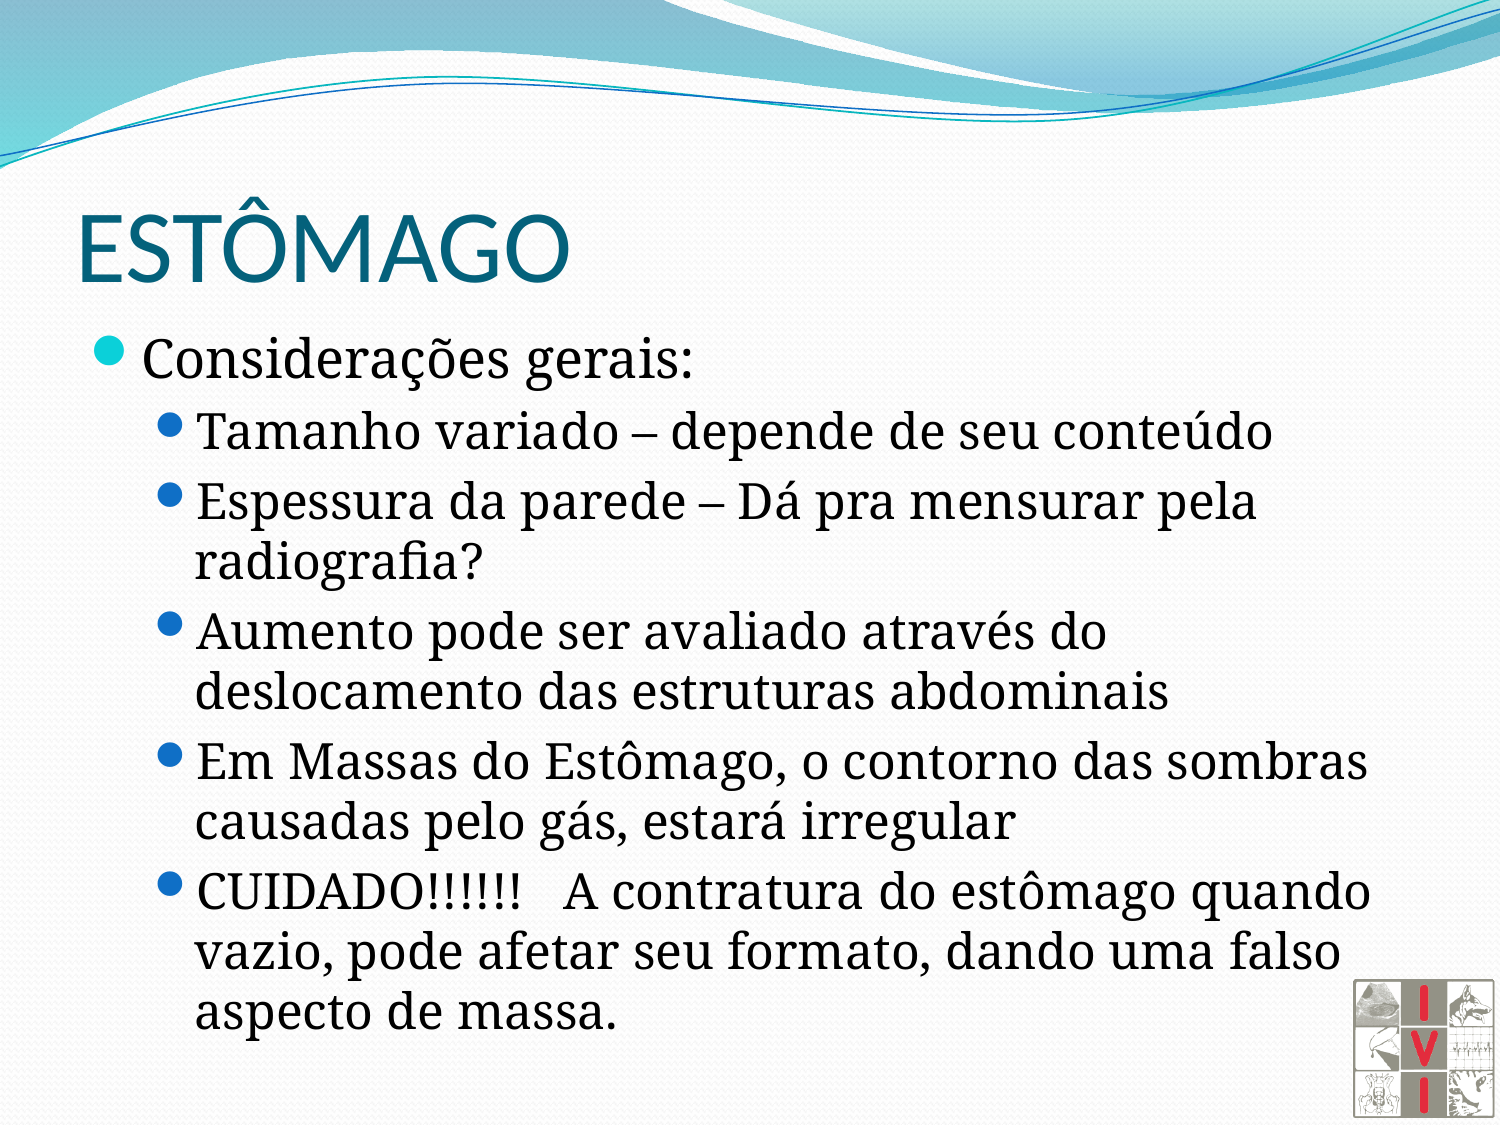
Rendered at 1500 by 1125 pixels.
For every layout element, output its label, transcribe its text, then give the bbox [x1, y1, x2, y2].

picture [1352, 979, 1495, 1118]
title ESTÔMAGO [75, 115, 1425, 303]
list Considerações gerais: Tamanho variado – depende de seu conteúdo Espessura da parede – Dá pra mensurar pela radiografia? Aumento pode ser avaliado através do deslocamento das estruturas abdominais Em Massas do Estômago, o contorno das sombras causadas pelo gás, estará irregular CUIDADO!!!!!! A contratura do estômago quando vazio, pode afetar seu formato, dando uma falso aspecto de massa. [75, 317, 1425, 1038]
